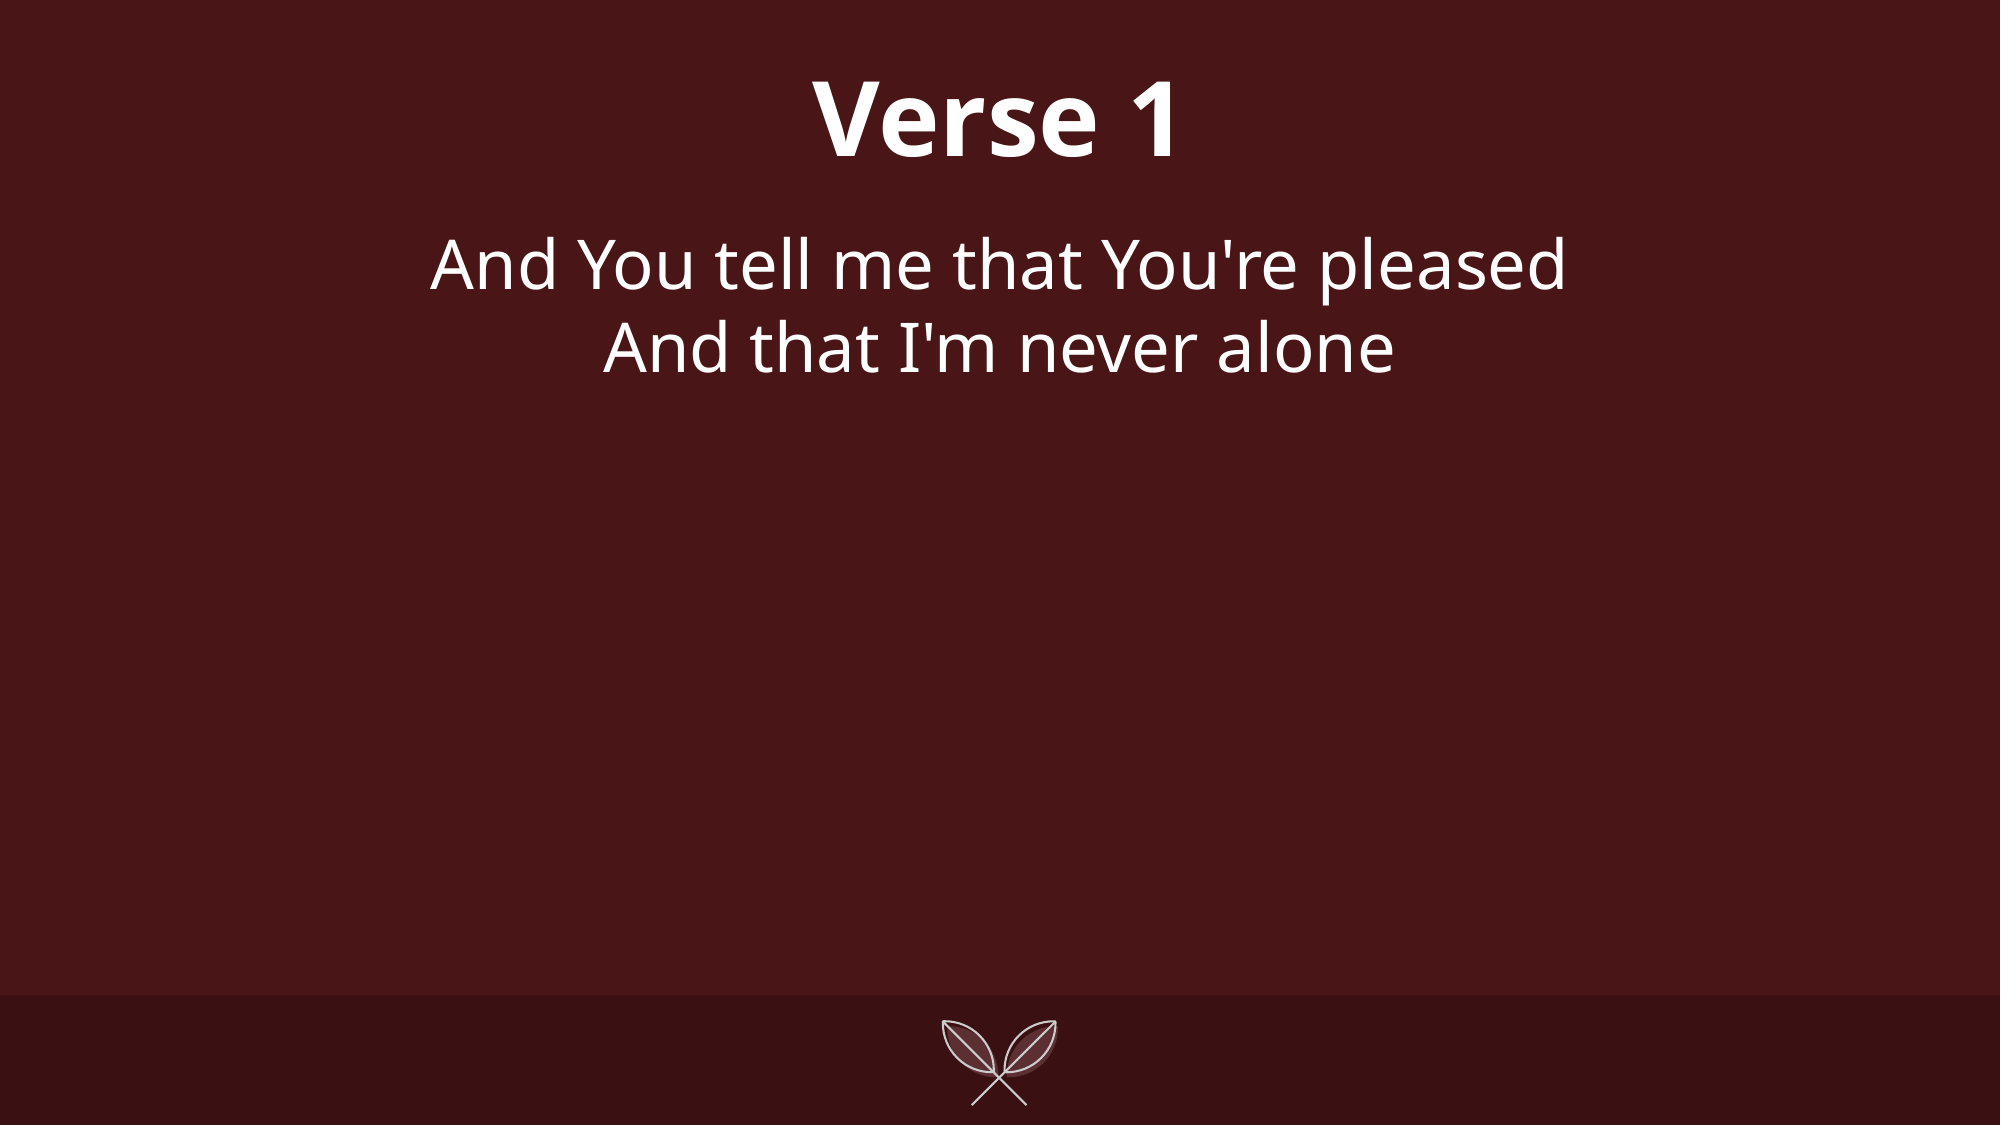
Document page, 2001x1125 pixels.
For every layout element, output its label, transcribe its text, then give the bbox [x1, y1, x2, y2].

text_box Verse 1 [99, 44, 1900, 185]
text_box And You tell me that You're pleased And that I'm never alone [99, 213, 1900, 476]
